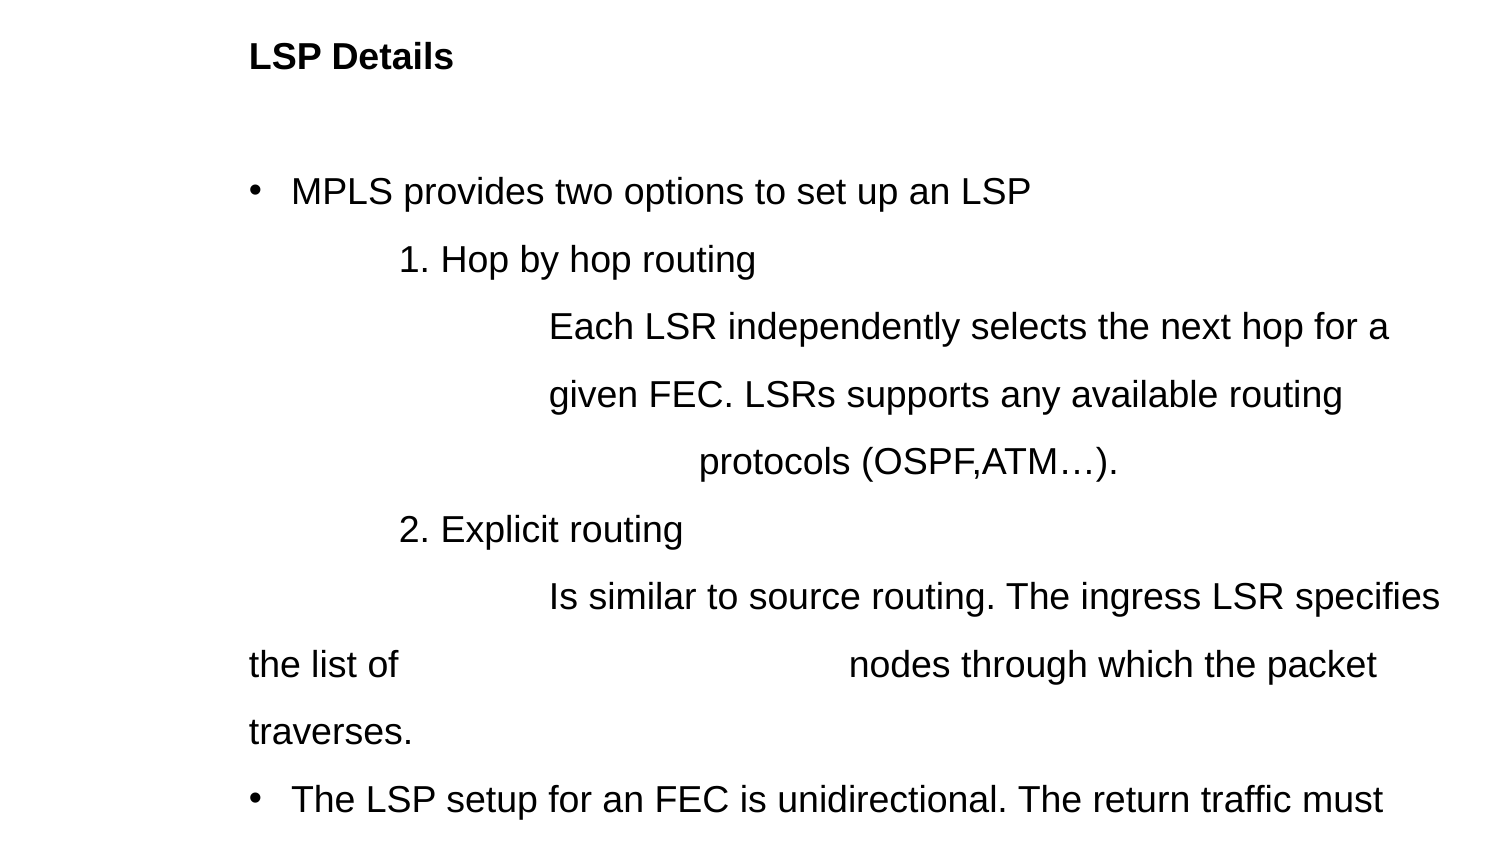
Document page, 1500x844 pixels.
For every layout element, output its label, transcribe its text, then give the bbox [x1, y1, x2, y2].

text_box LSP Details MPLS provides two options to set up an LSP 1. Hop by hop routing Each LSR independently selects the next hop for a given FEC. LSRs supports any available routing protocols (OSPF,ATM…). 2. Explicit routing Is similar to source routing. The ingress LSR specifies the list of nodes through which the packet traverses. The LSP setup for an FEC is unidirectional. The return traffic must take another LSP. [237, 26, 1457, 844]
